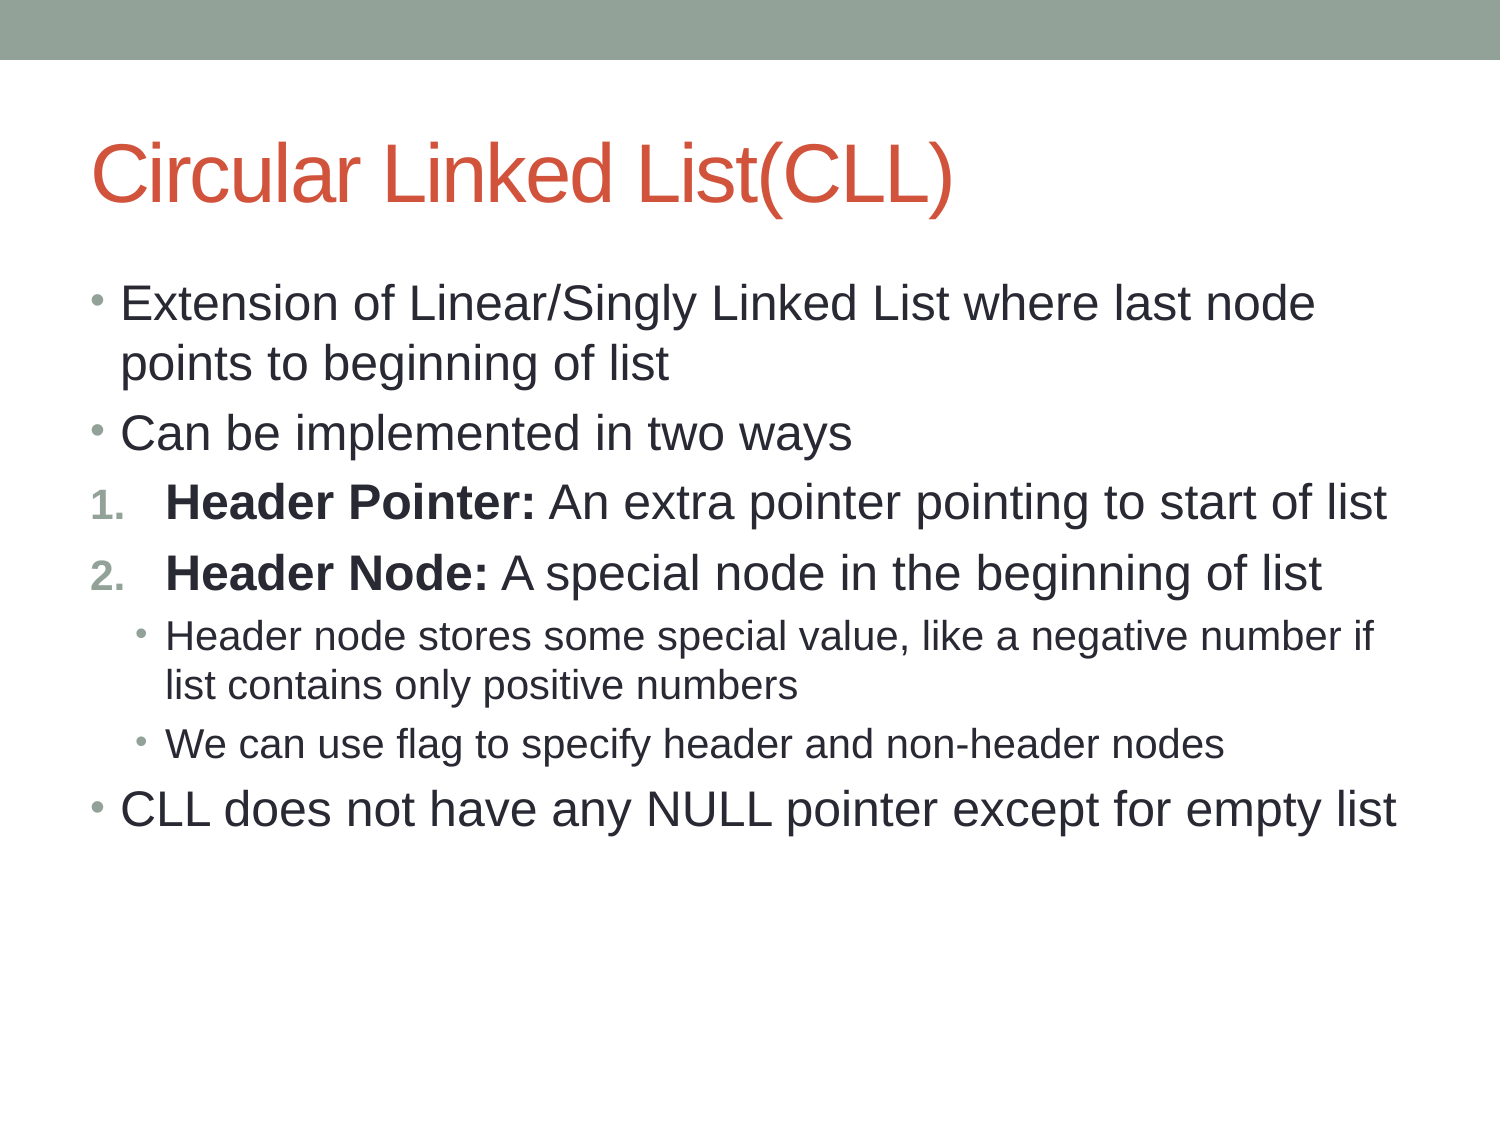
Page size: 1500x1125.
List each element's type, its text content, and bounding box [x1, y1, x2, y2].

list Extension of Linear/Singly Linked List where last node points to beginning of list Can be implemented in two ways Header Pointer: An extra pointer pointing to start of list Header Node: A special node in the beginning of list Header node stores some special value, like a negative number if list contains only positive numbers We can use flag to specify header and non-header nodes CLL does not have any NULL pointer except for empty list [75, 262, 1425, 1063]
title Circular Linked List(CLL) [75, 87, 1425, 250]
